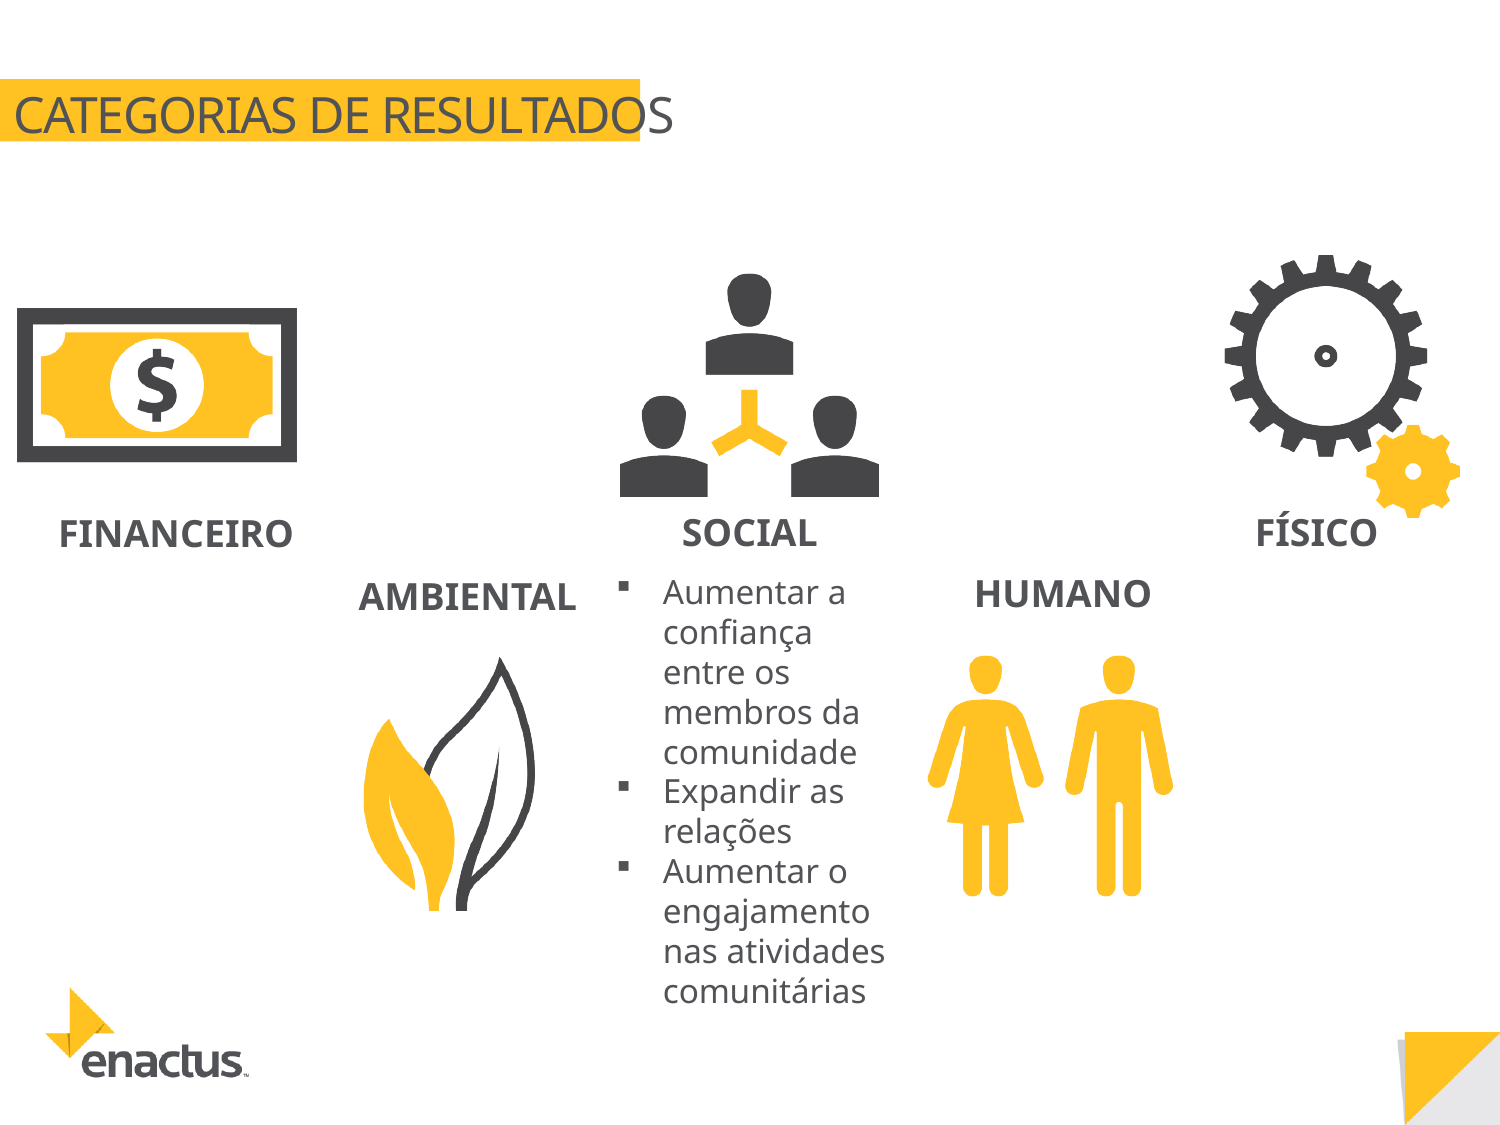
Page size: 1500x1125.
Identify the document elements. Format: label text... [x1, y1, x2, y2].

picture [0, 978, 1500, 1125]
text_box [299, 565, 601, 934]
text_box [1192, 235, 1494, 563]
text_box Aumentar a confiança entre os membros da comunidade Expandir as relações Aumentar o engajamento nas atividades comunitárias [601, 571, 902, 1018]
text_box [599, 234, 901, 563]
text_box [899, 562, 1201, 928]
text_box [0, 76, 694, 156]
text_box FINANCEIRO [43, 541, 309, 563]
picture [6, 234, 308, 536]
